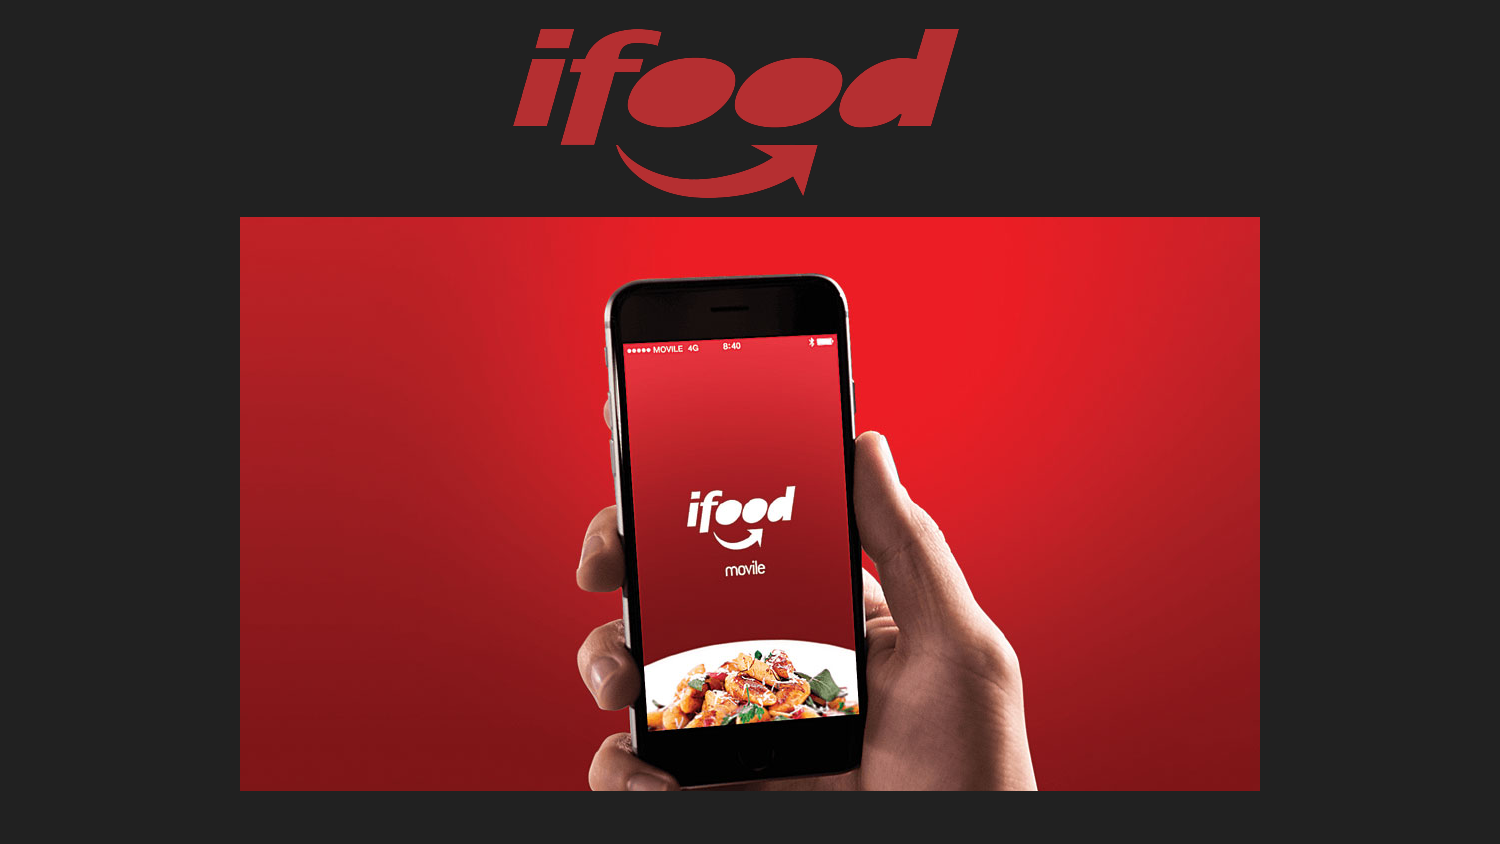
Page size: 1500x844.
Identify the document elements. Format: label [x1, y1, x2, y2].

picture [240, 217, 1260, 791]
picture [512, 28, 959, 198]
